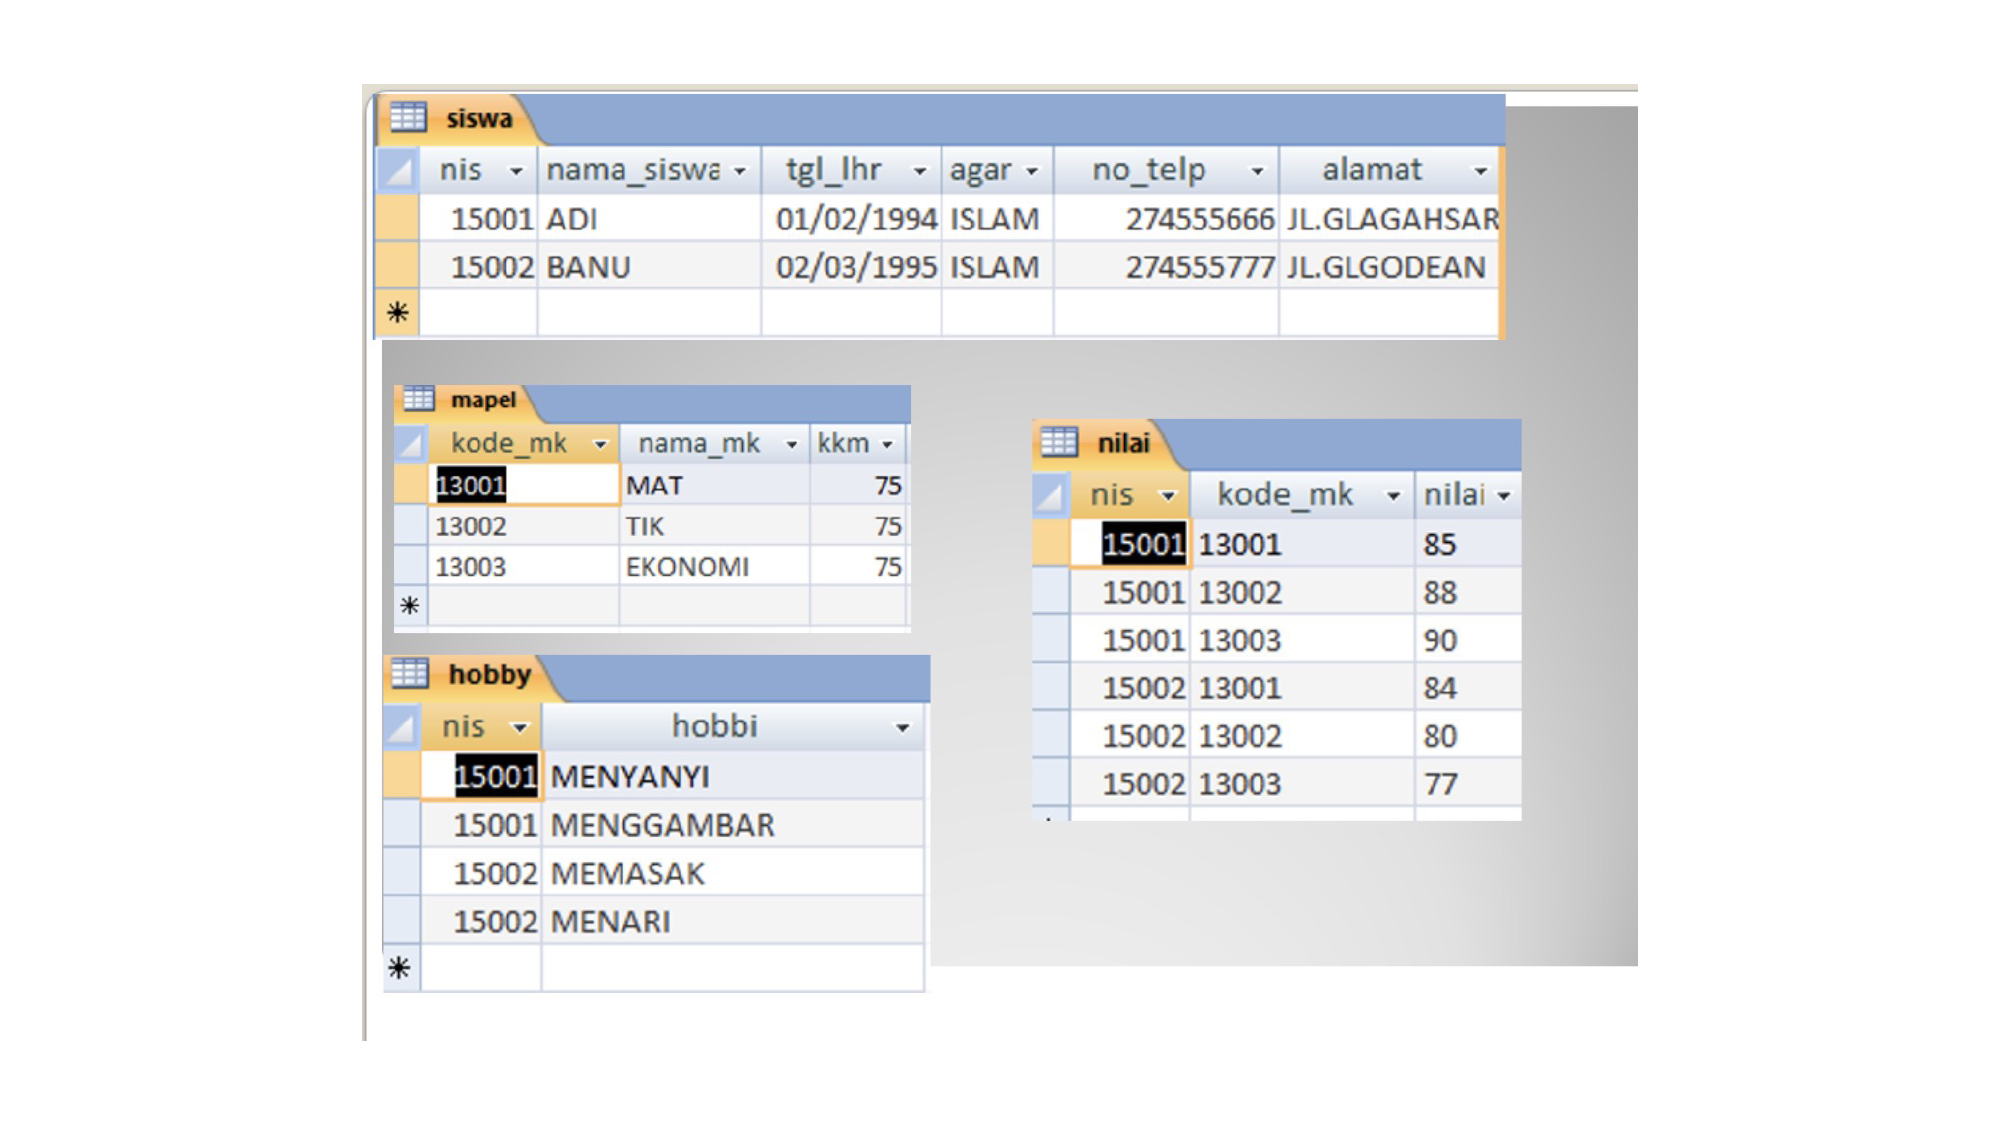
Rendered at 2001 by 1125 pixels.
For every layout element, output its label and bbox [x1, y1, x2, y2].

picture [362, 84, 1638, 1041]
